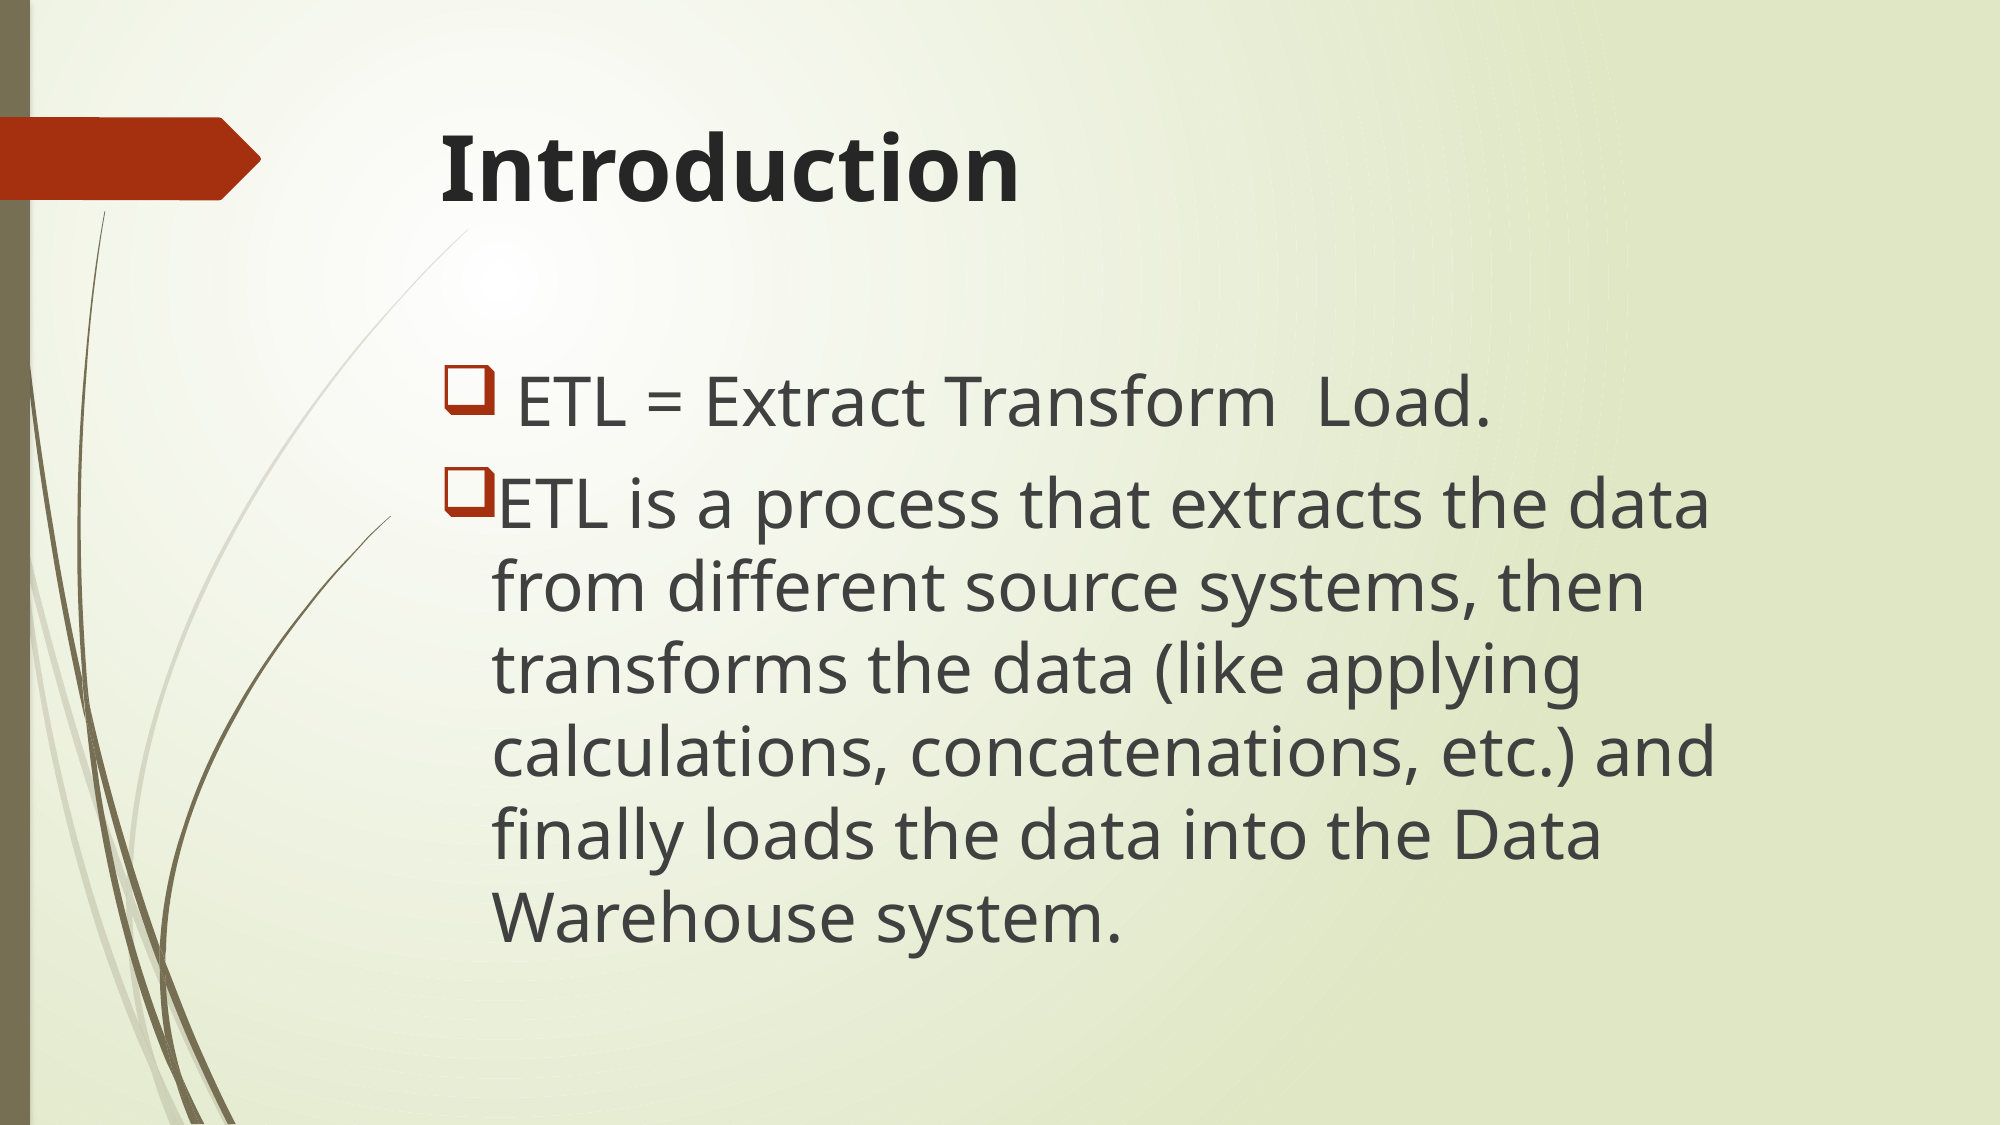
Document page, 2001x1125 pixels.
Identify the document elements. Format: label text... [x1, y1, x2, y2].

title Introduction [425, 102, 1888, 313]
list ETL = Extract Transform Load. ETL is a process that extracts the data from different source systems, then transforms the data (like applying calculations, concatenations, etc.) and finally loads the data into the Data Warehouse system. [424, 350, 1888, 970]
